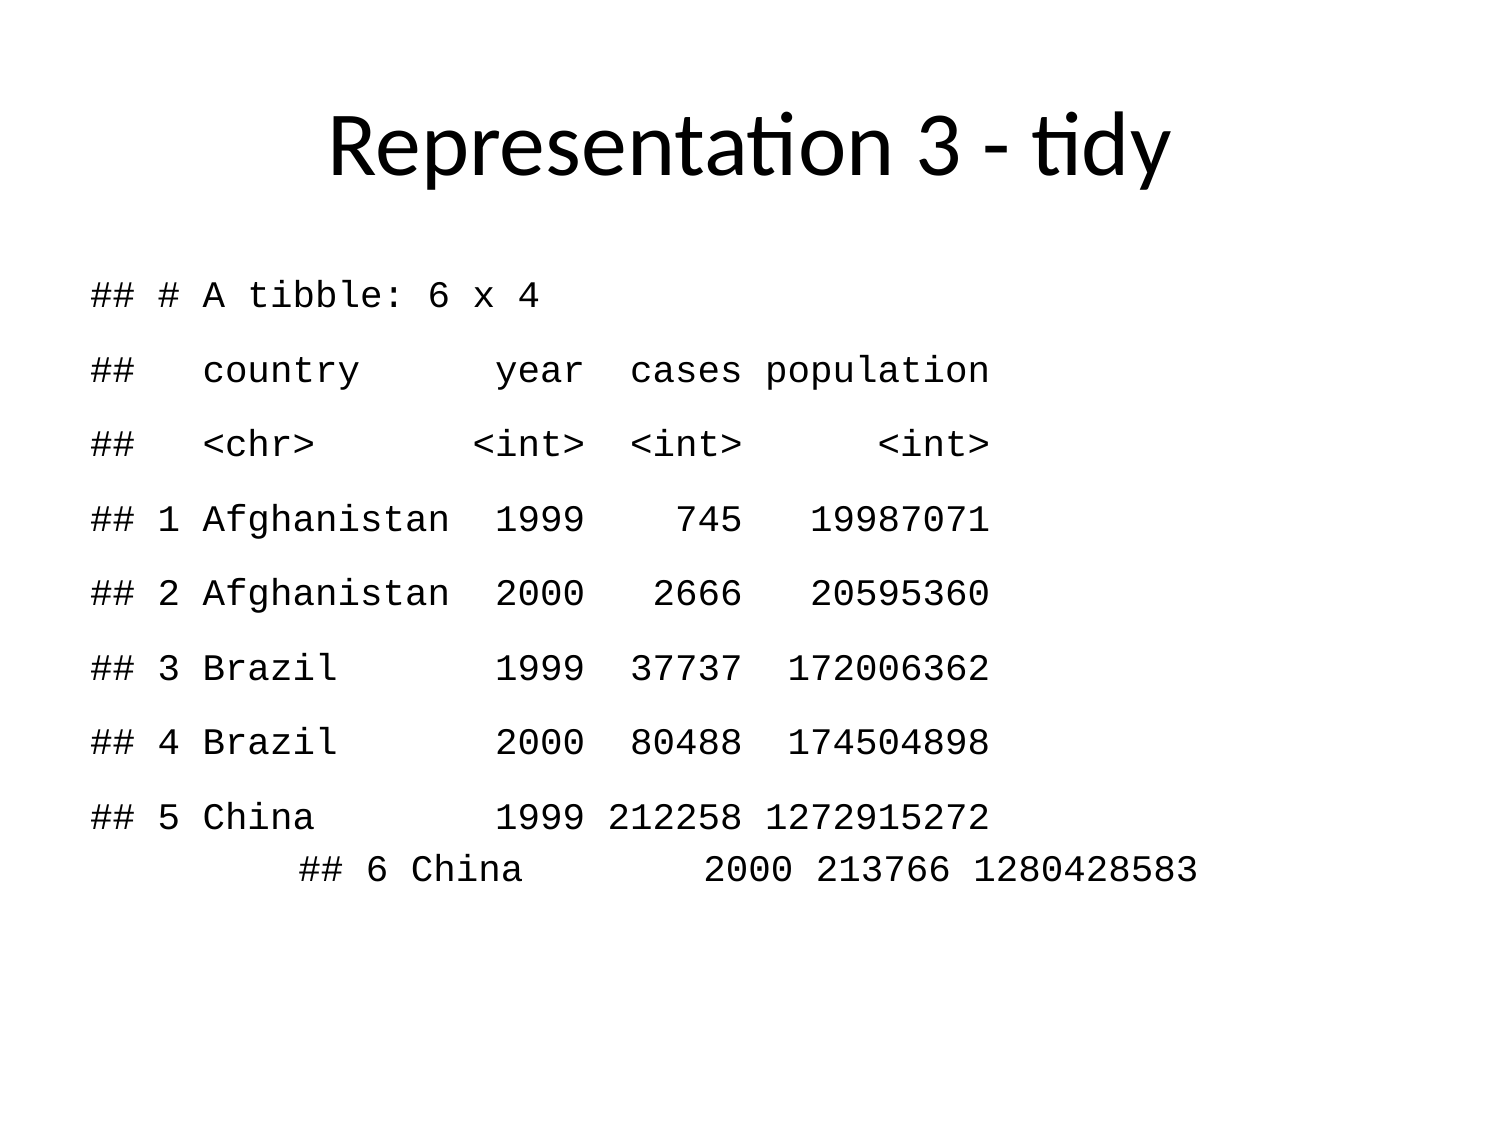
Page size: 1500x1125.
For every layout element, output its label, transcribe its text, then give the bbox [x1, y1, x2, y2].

list ## # A tibble: 6 x 4 ## country year cases population ## <chr> <int> <int> <int> ## 1 Afghanistan 1999 745 19987071 ## 2 Afghanistan 2000 2666 20595360 ## 3 Brazil 1999 37737 172006362 ## 4 Brazil 2000 80488 174504898 ## 5 China 1999 212258 1272915272 ## 6 China 2000 213766 1280428583 [75, 262, 1425, 1005]
title Representation 3 - tidy [75, 45, 1425, 233]
